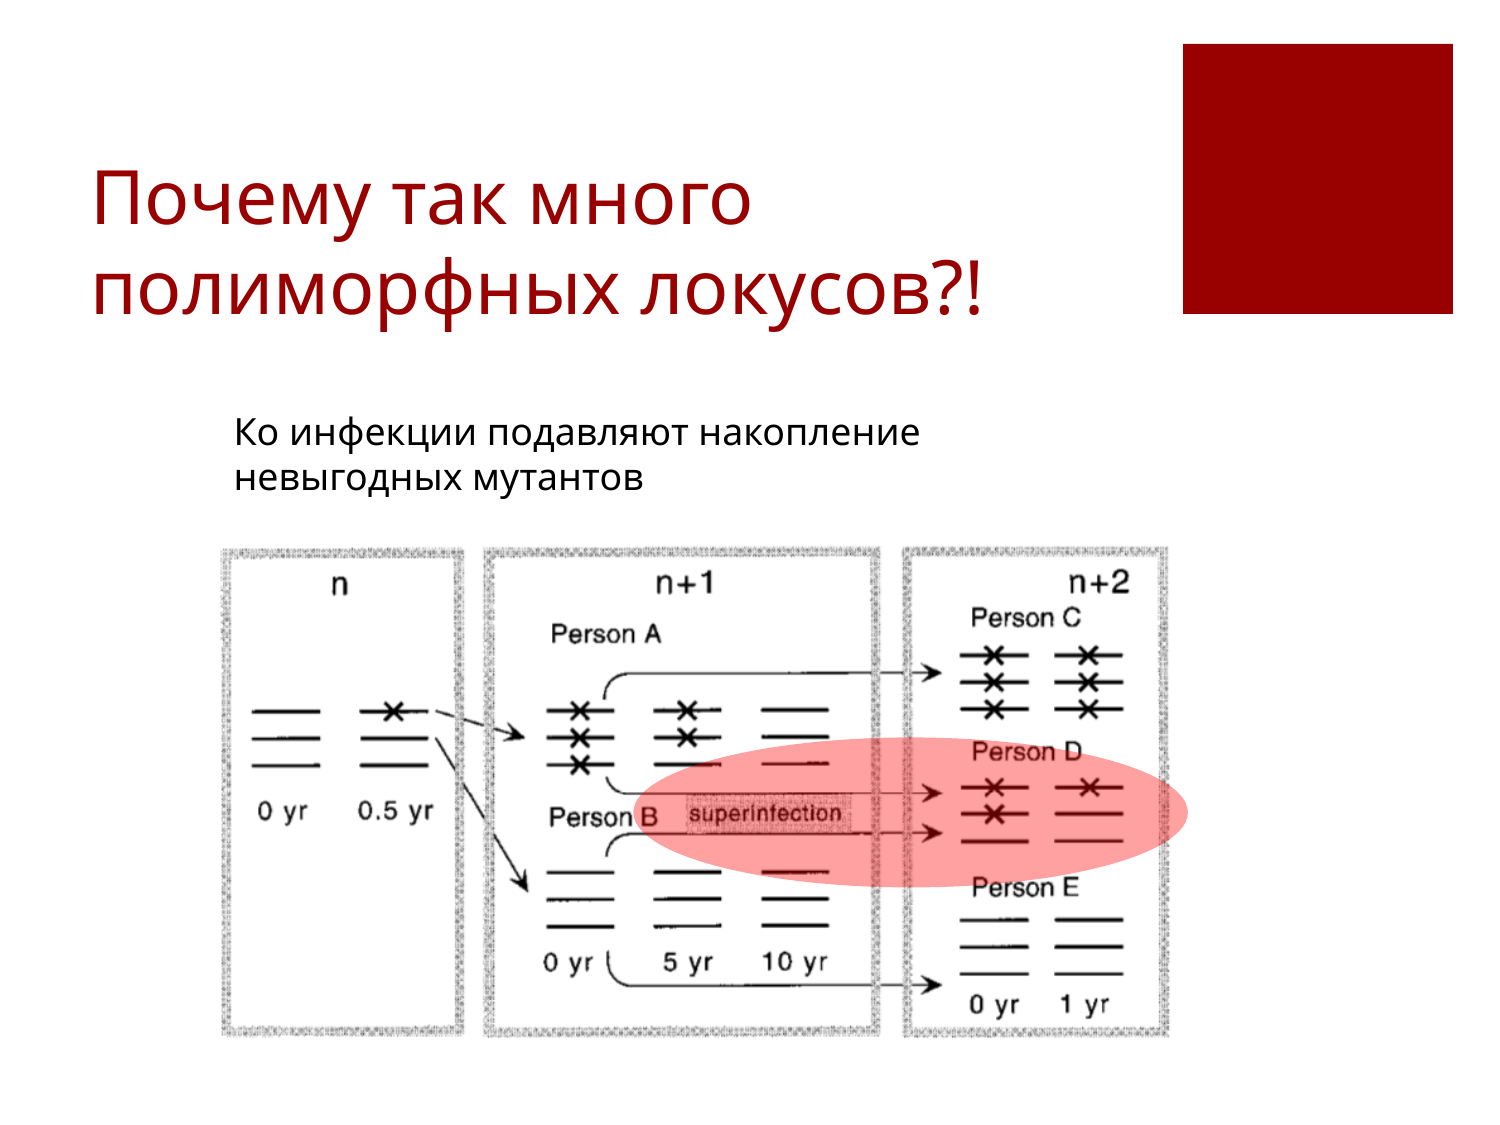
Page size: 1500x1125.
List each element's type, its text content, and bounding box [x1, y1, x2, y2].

title Почему так много полиморфных локусов?! [75, 149, 1143, 338]
text_box Ко инфекции подавляют накопление невыгодных мутантов [218, 400, 1159, 506]
picture [188, 523, 1189, 1052]
